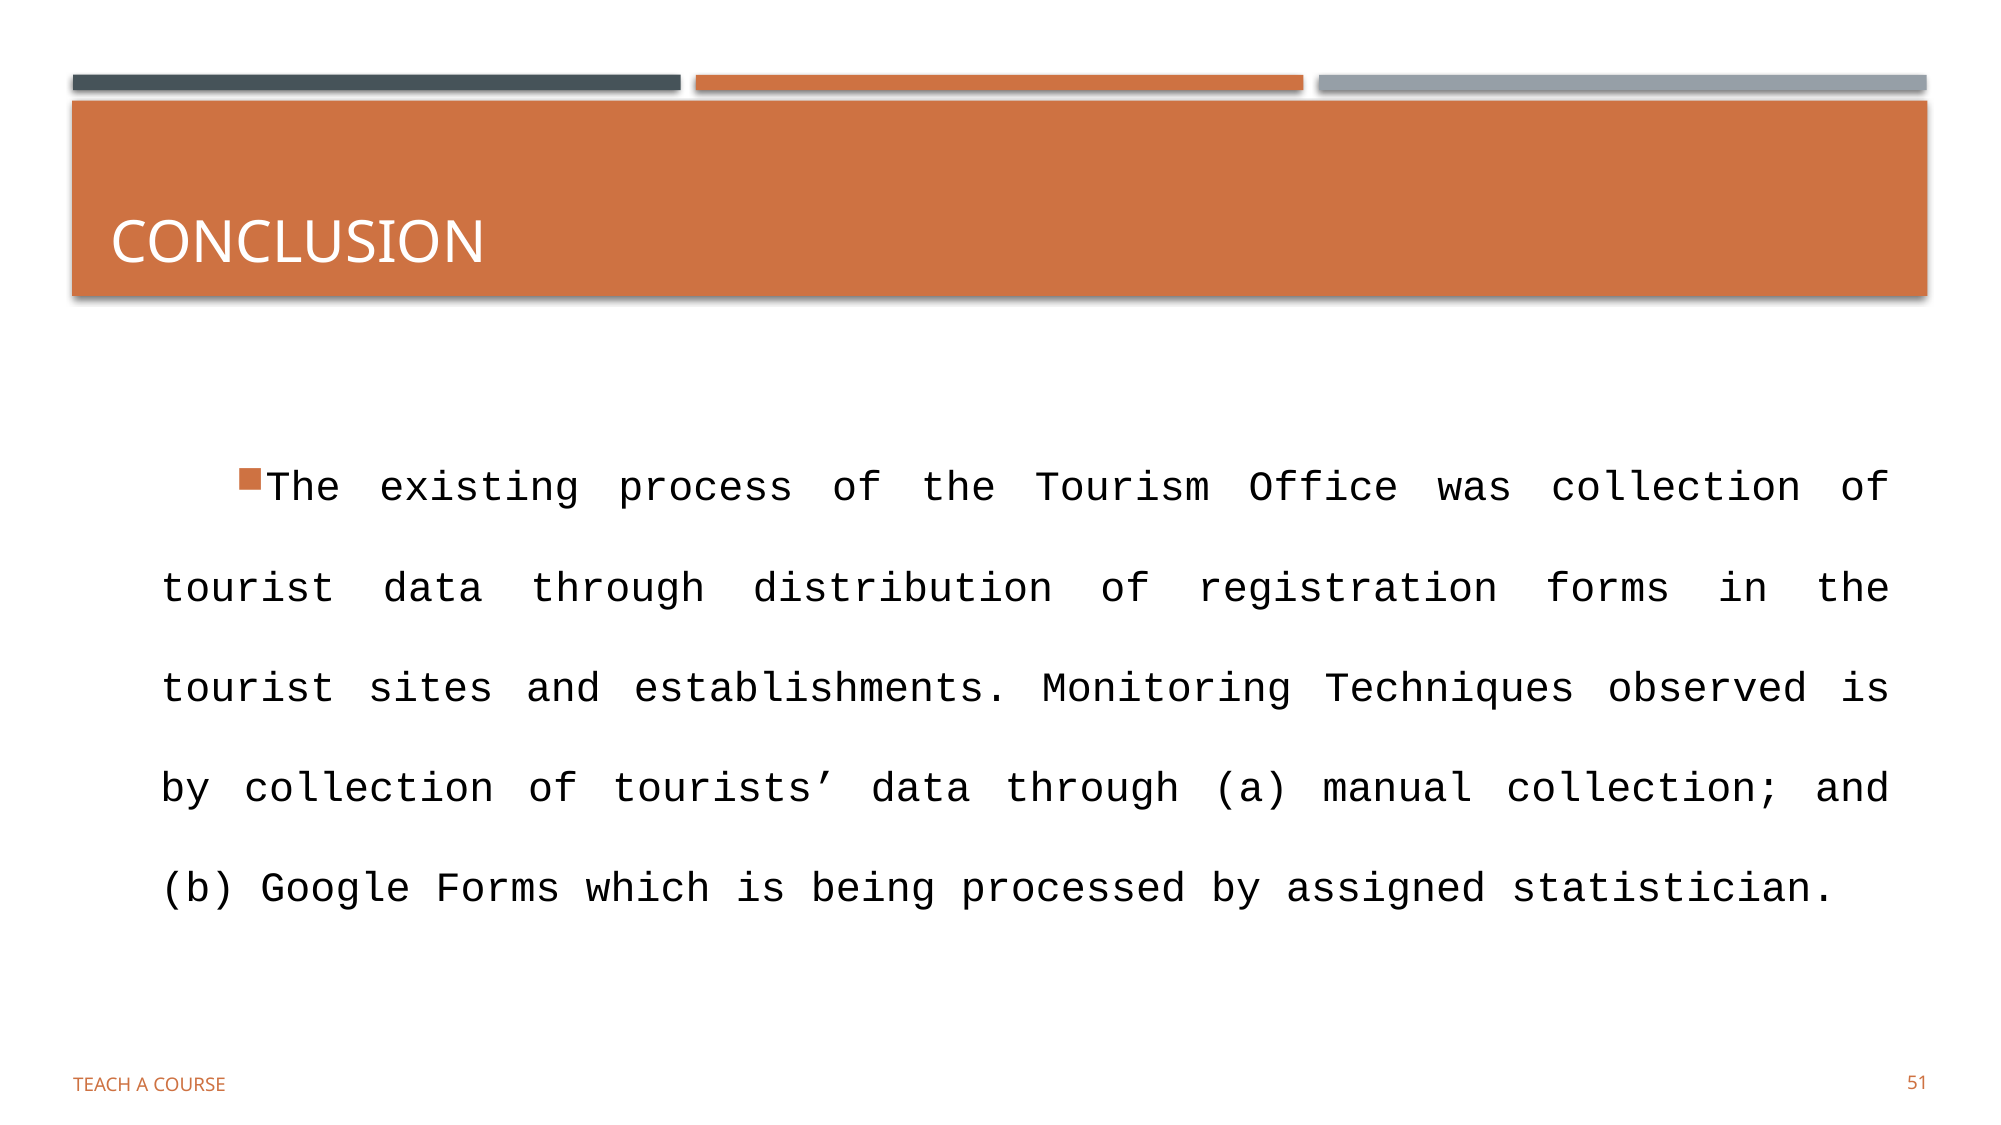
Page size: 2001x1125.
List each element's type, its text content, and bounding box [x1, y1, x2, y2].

footer Teach a Course [58, 1053, 1177, 1114]
text_box The existing process of the Tourism Office was collection of tourist data through distribution of registration forms in the tourist sites and establishments. Monitoring Techniques observed is by collection of tourists’ data through (a) manual collection; and (b) Google Forms which is being processed by assigned statistician. [95, 357, 1905, 962]
title CONCLUSION [95, 115, 1905, 282]
slide_number 51 [1770, 1053, 1944, 1114]
